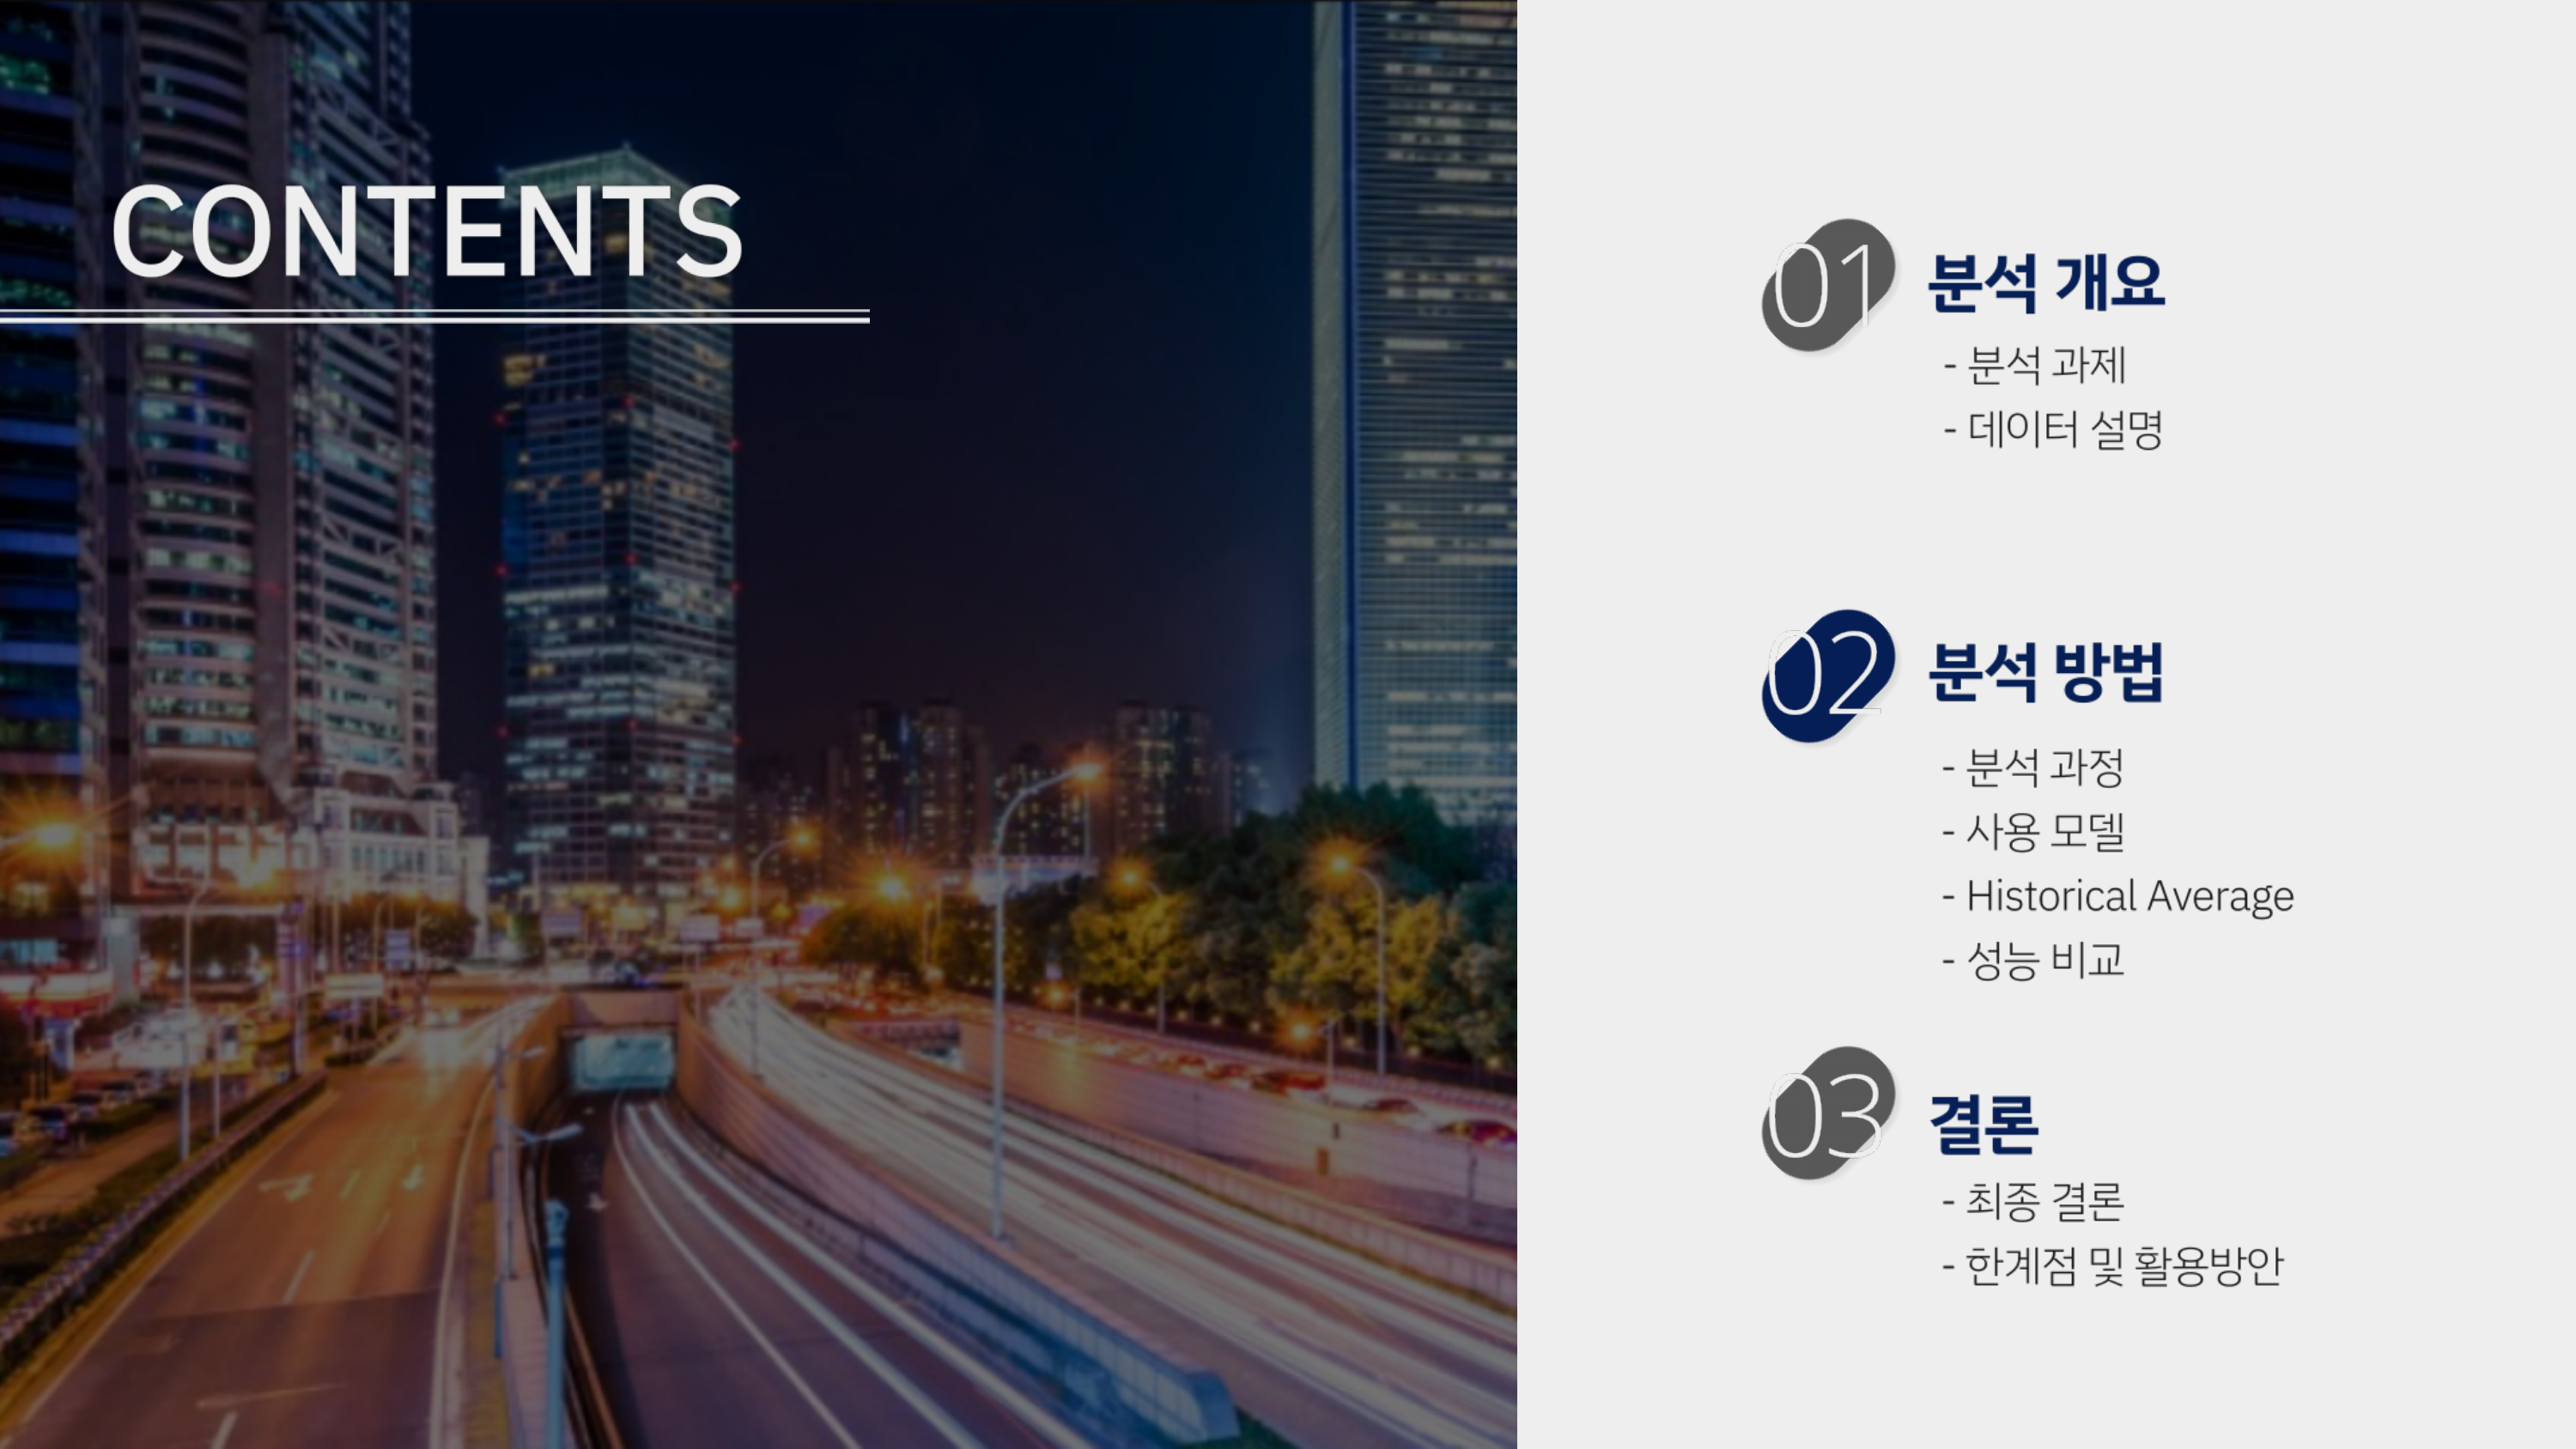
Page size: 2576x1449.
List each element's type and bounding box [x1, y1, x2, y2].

picture [0, 0, 1259, 726]
text_box [0, 0, 1517, 1449]
picture [1663, 120, 2226, 502]
picture [1663, 512, 2335, 1342]
text_box [0, 309, 870, 324]
